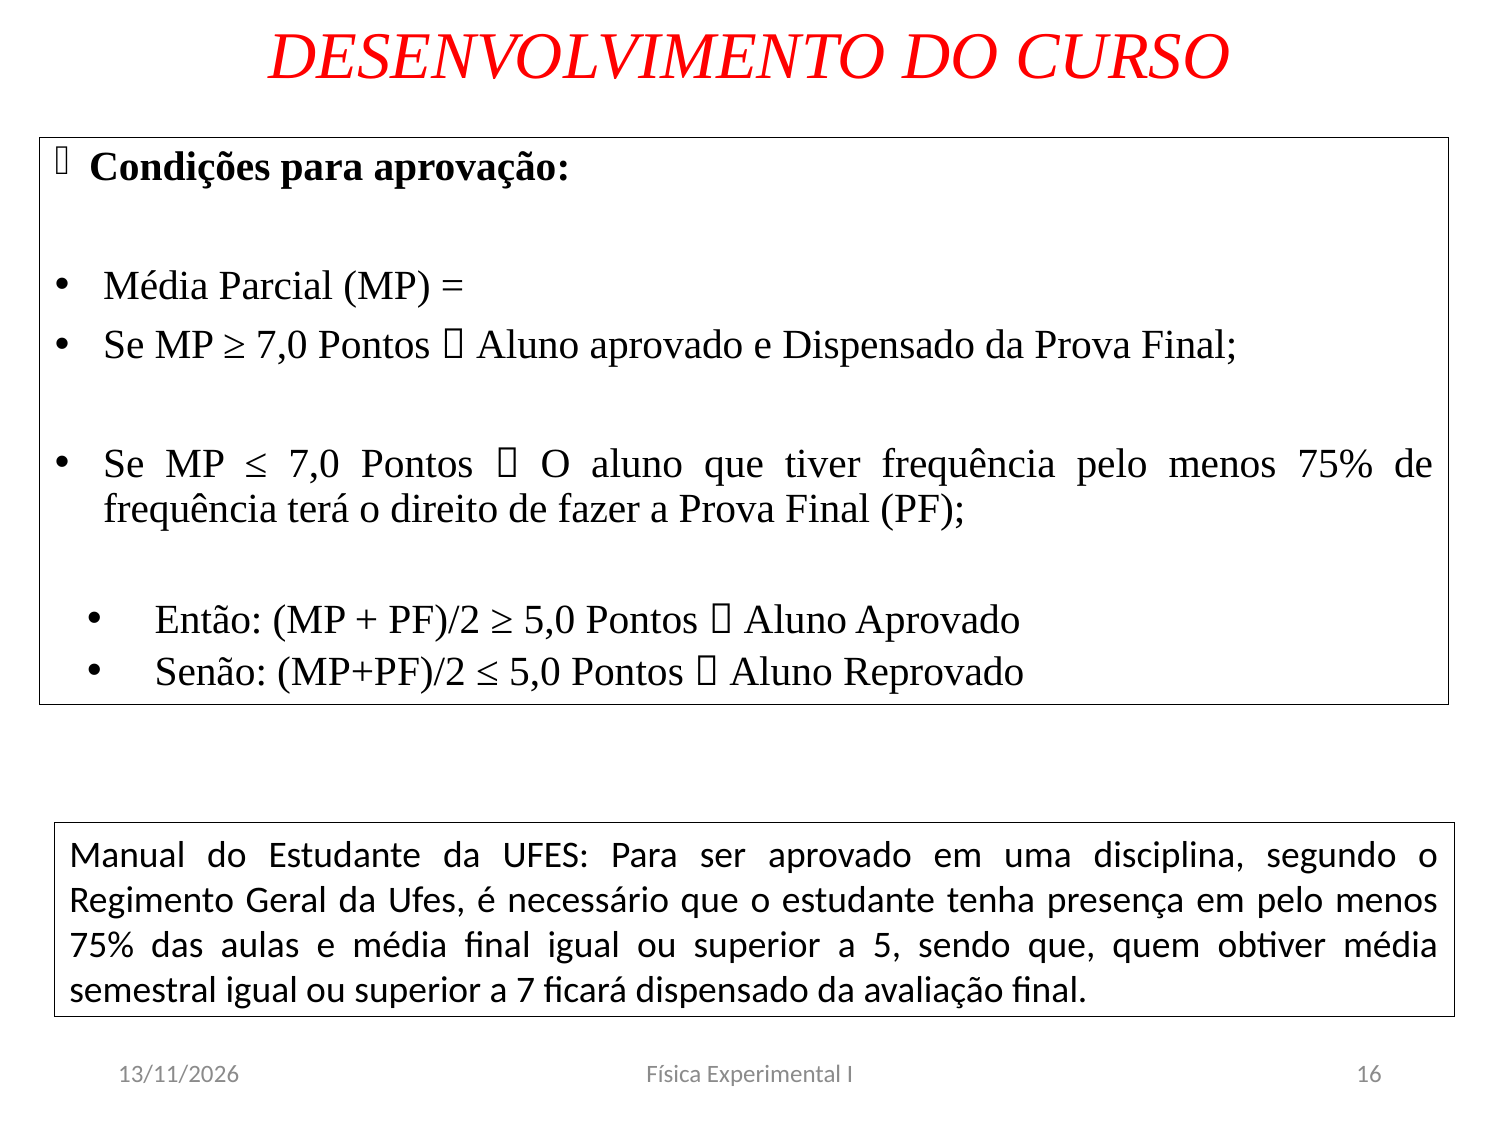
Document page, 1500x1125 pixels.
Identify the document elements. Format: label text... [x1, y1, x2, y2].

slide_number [103, 1042, 441, 1103]
slide_number 16 [1059, 1042, 1397, 1103]
text_box Manual do Estudante da UFES: Para ser aprovado em uma disciplina, segundo o Regimento Geral da Ufes, é necessário que o estudante tenha presença em pelo menos 75% das aulas e média final igual ou superior a 5, sendo que, quem obtiver média semestral igual ou superior a 7 ficará dispensado da avaliação final. [54, 822, 1455, 1017]
footer Física Experimental I [496, 1042, 1004, 1103]
title DESENVOLVIMENTO DO CURSO [0, 0, 1500, 166]
